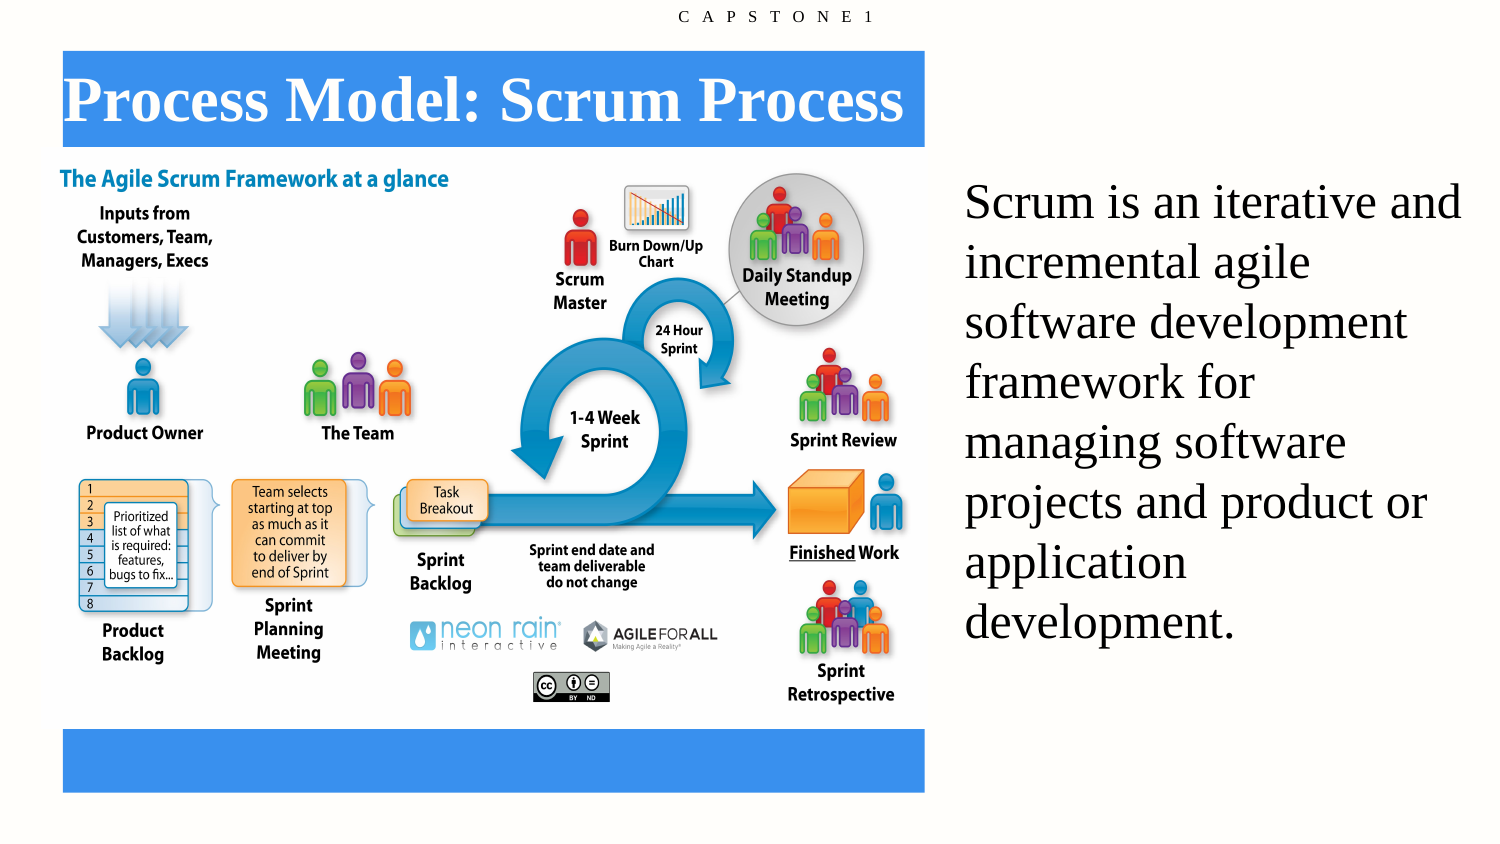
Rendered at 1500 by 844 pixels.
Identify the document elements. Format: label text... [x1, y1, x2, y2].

text_box CAPSTONE1 [663, 0, 888, 34]
subtitle Scrum is an iterative and incremental agile software development framework for managing software projects and product or application development. [938, 153, 1479, 679]
picture [40, 147, 928, 730]
title Process Model: Scrum Process [30, 42, 938, 127]
